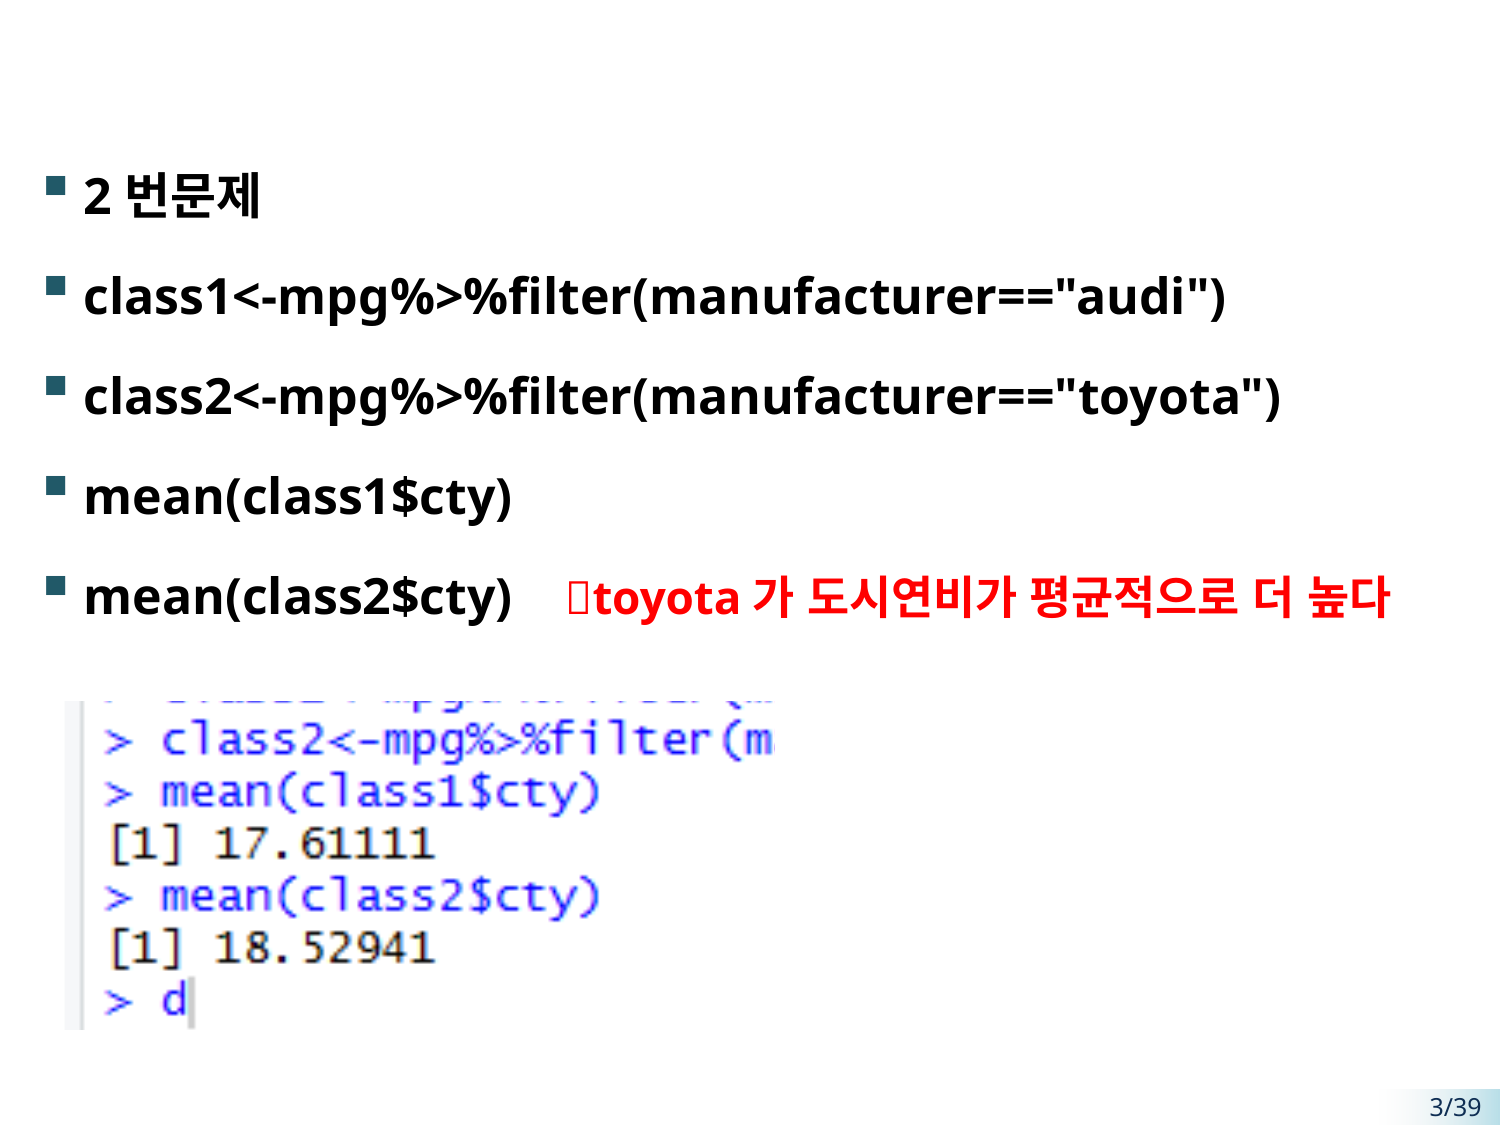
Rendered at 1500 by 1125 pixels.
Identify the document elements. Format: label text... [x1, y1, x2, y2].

picture [64, 700, 776, 1030]
list 2번문제 class1<-mpg%>%filter(manufacturer=="audi") class2<-mpg%>%filter(manufacturer=="toyota") mean(class1$cty) mean(class2$cty) toyota가 도시연비가 평균적으로 더 높다 [10, 126, 1481, 1057]
